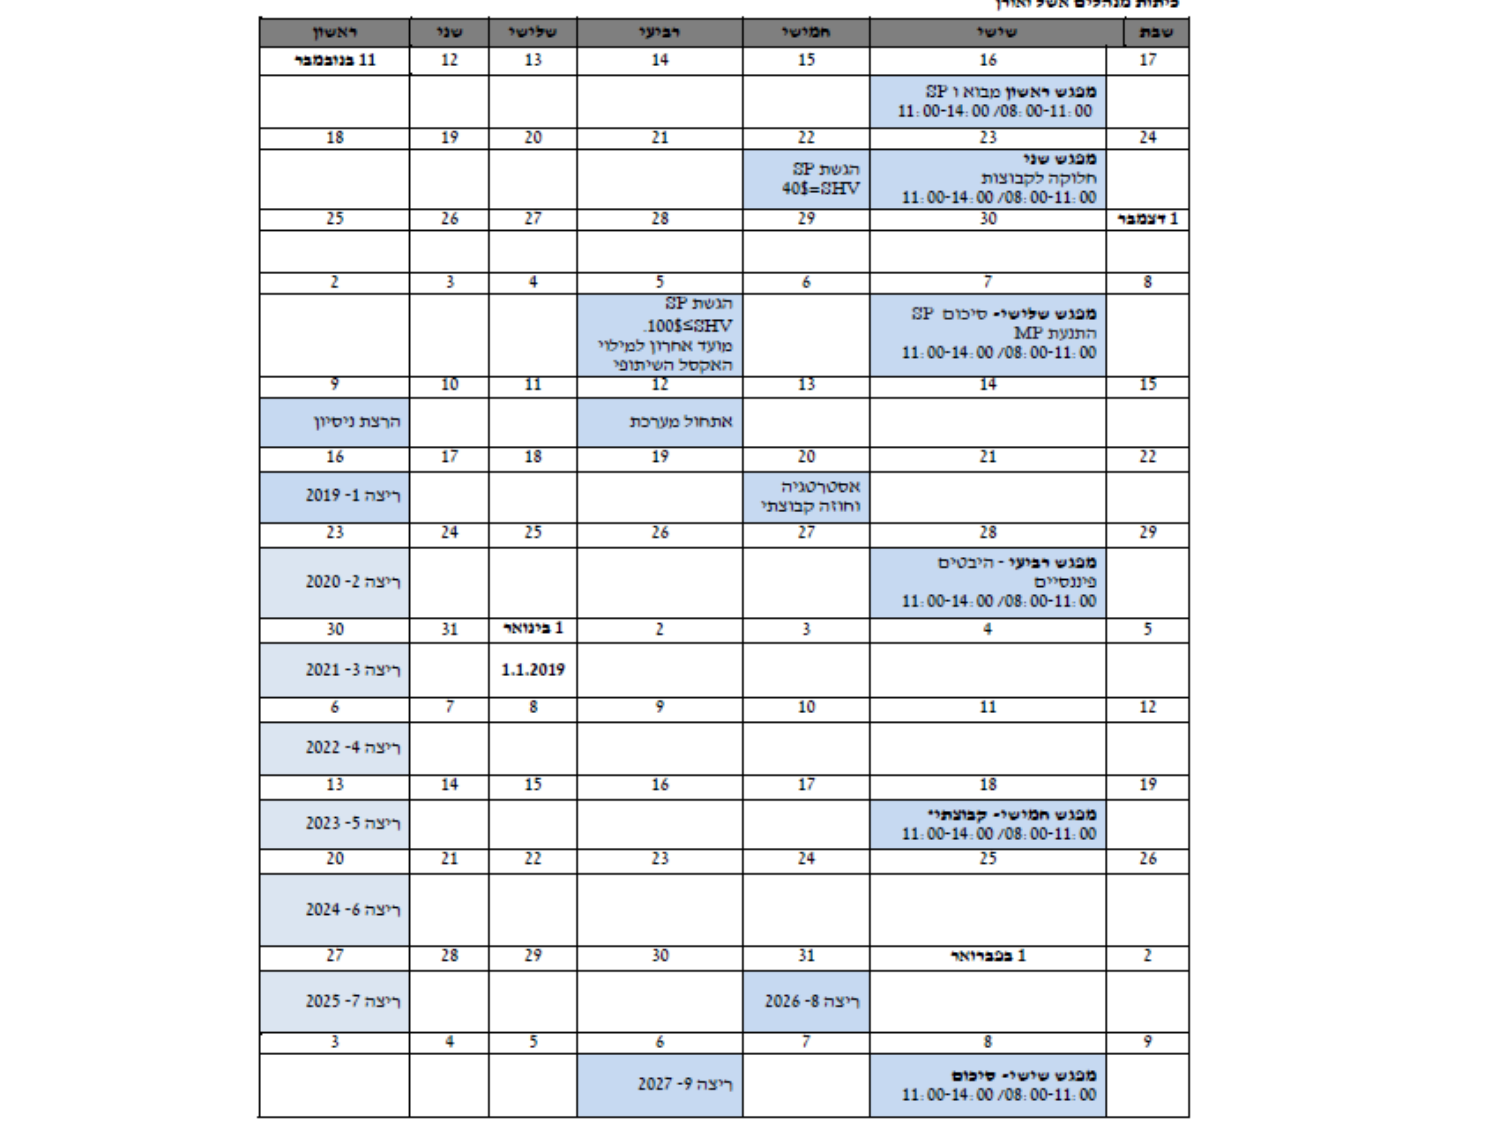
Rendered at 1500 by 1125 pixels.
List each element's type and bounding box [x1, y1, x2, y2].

picture [208, 0, 1238, 1123]
